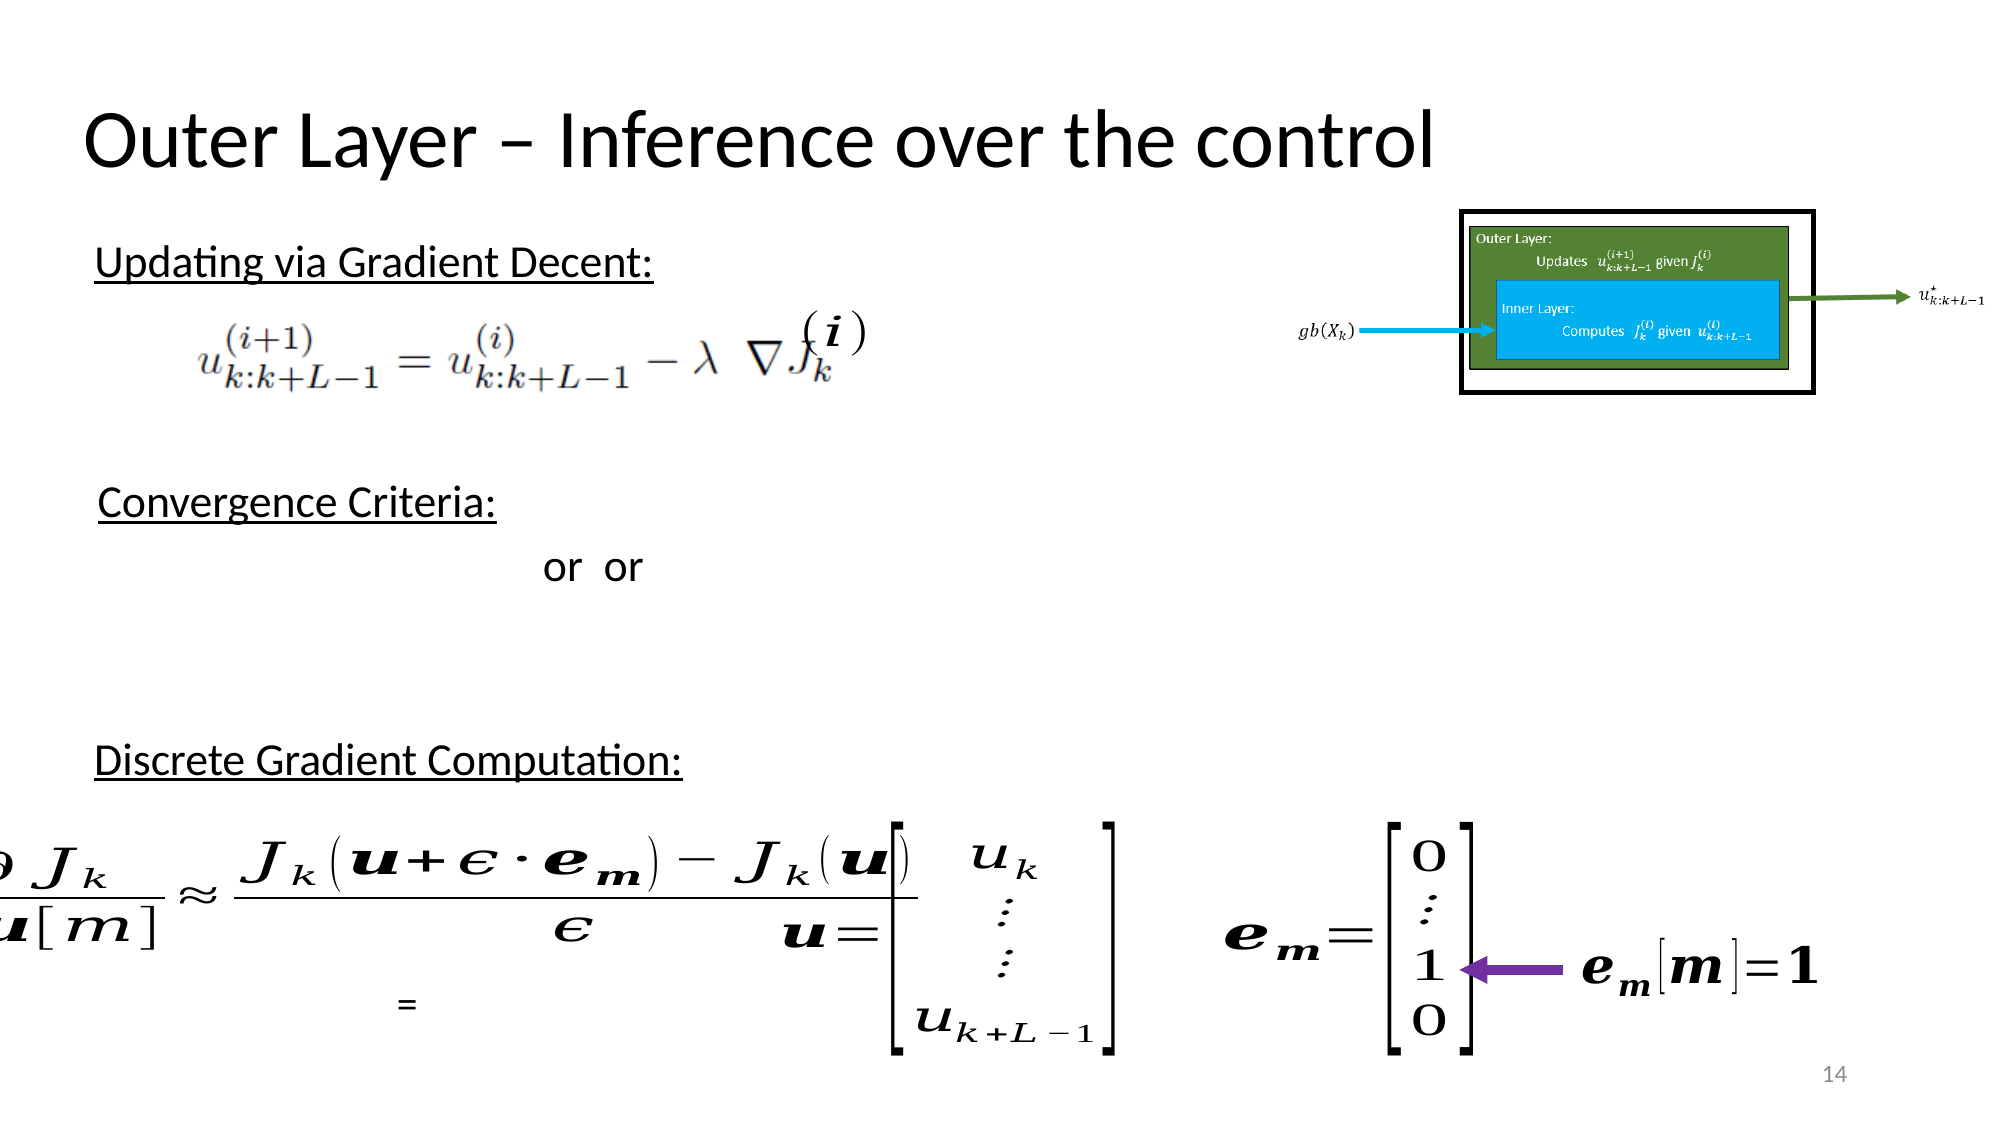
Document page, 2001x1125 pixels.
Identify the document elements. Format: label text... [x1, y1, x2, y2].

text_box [172, 290, 878, 432]
text_box Updating via Gradient Decent: [79, 224, 1108, 295]
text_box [82, 464, 1123, 688]
slide_number 14 [1412, 1042, 1863, 1103]
text_box Outer Layer – Inference over the control [68, 77, 1453, 192]
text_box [0, 722, 1823, 1075]
picture [1285, 203, 1990, 403]
